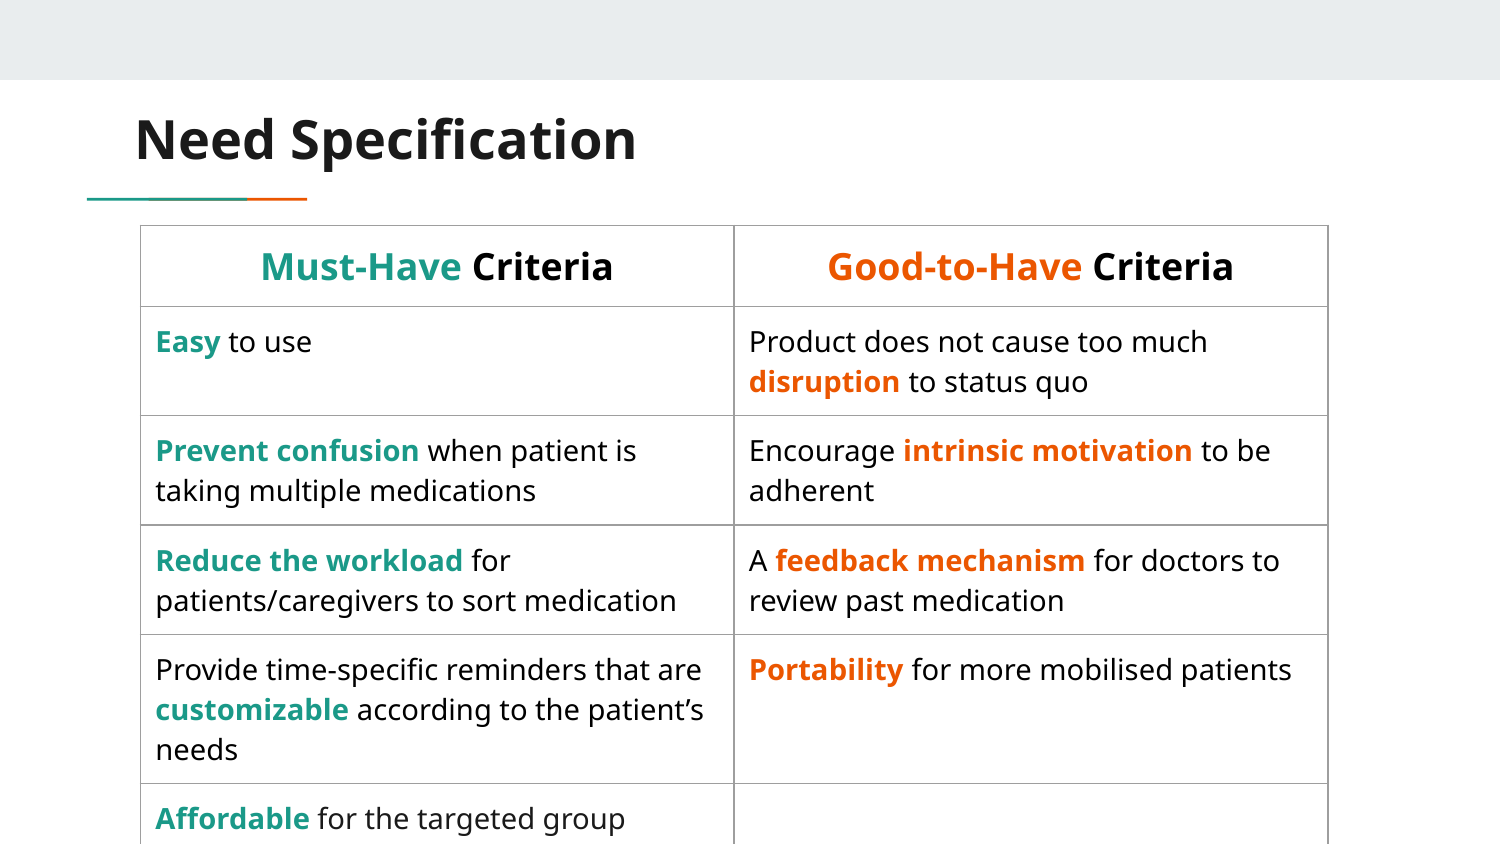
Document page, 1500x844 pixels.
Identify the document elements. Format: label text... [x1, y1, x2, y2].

table_cell A feedback mechanism for doctors to review past medication [735, 526, 1327, 634]
table_cell Easy to use [141, 307, 733, 415]
table_header Good-to-Have Criteria [735, 226, 1327, 306]
table_header Must-Have Criteria [141, 226, 733, 306]
table_cell Reduce the workload for patients/caregivers to sort medication [141, 526, 733, 634]
table_cell Prevent confusion when patient is taking multiple medications [141, 416, 733, 524]
table_cell Product does not cause too much disruption to status quo [735, 307, 1327, 415]
title Need Specification [119, 90, 1381, 178]
table_cell Affordable for the targeted group [141, 784, 733, 844]
table_cell [735, 784, 1327, 844]
table_cell Encourage intrinsic motivation to be adherent [735, 416, 1327, 524]
table_cell Provide time-specific reminders that are customizable according to the patient’s needs [141, 635, 733, 783]
table_cell Portability for more mobilised patients [735, 635, 1327, 783]
